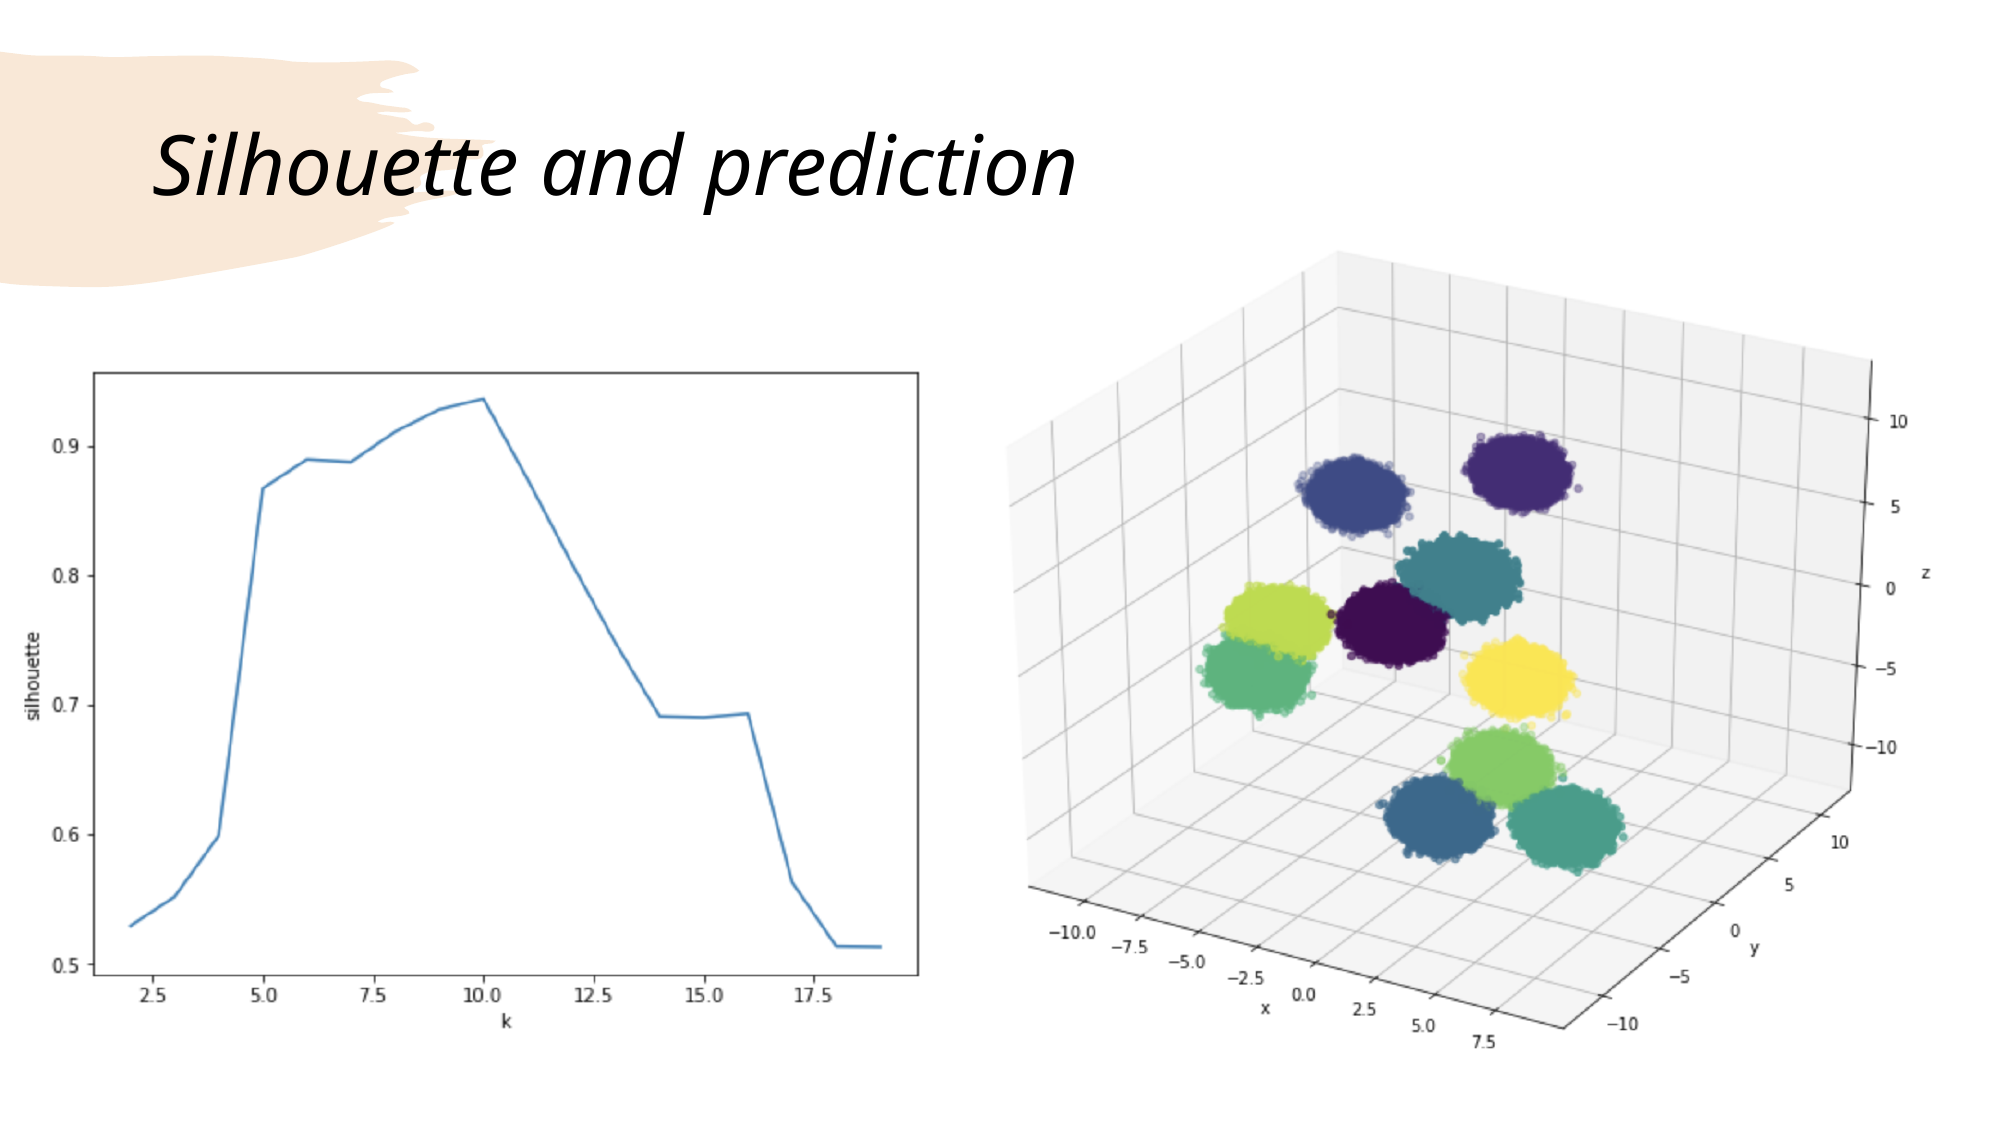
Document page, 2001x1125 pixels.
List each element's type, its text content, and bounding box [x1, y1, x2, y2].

picture [0, 231, 1967, 1061]
title Silhouette and prediction [137, 59, 1863, 278]
